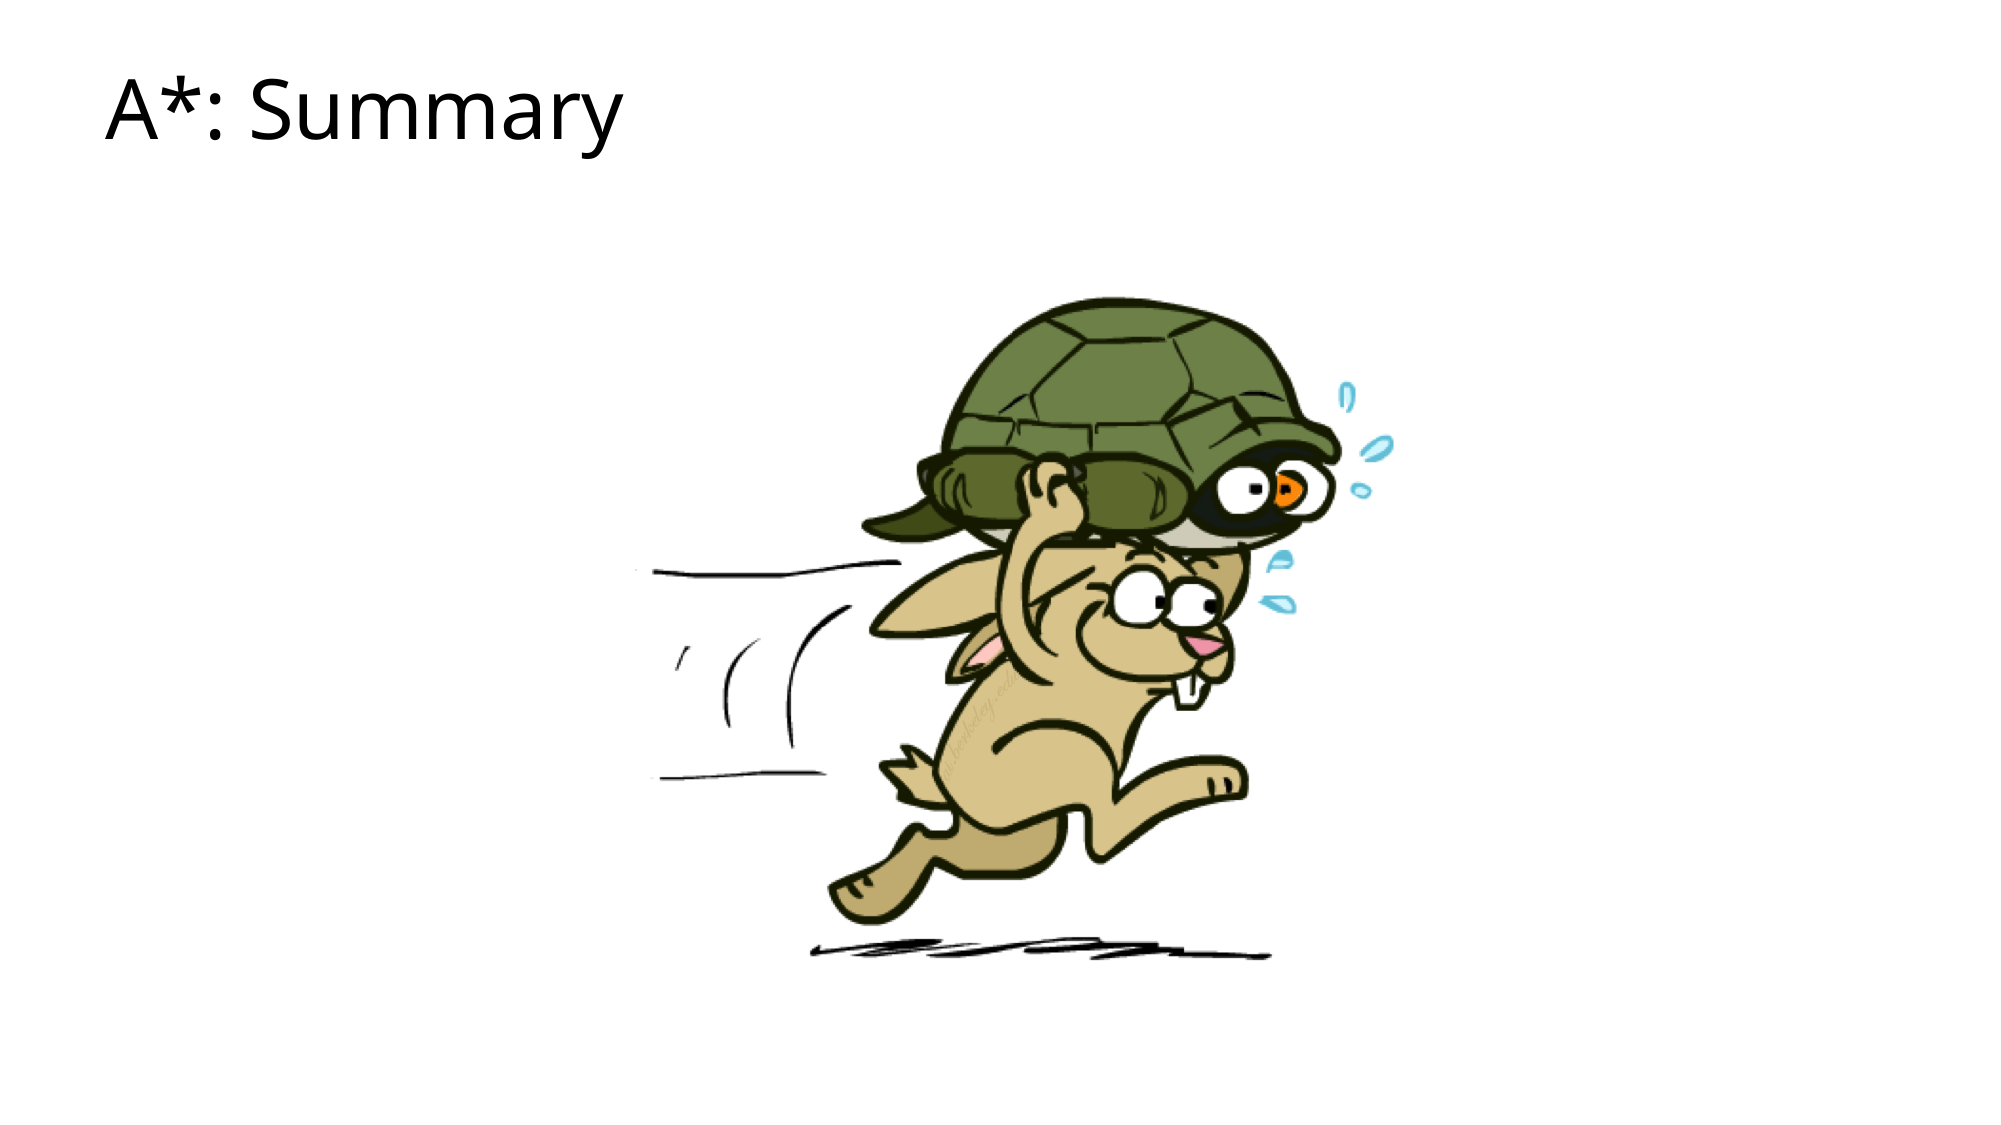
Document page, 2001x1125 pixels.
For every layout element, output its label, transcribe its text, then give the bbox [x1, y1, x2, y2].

picture [613, 254, 1412, 1000]
title A*: Summary [90, 60, 1816, 164]
